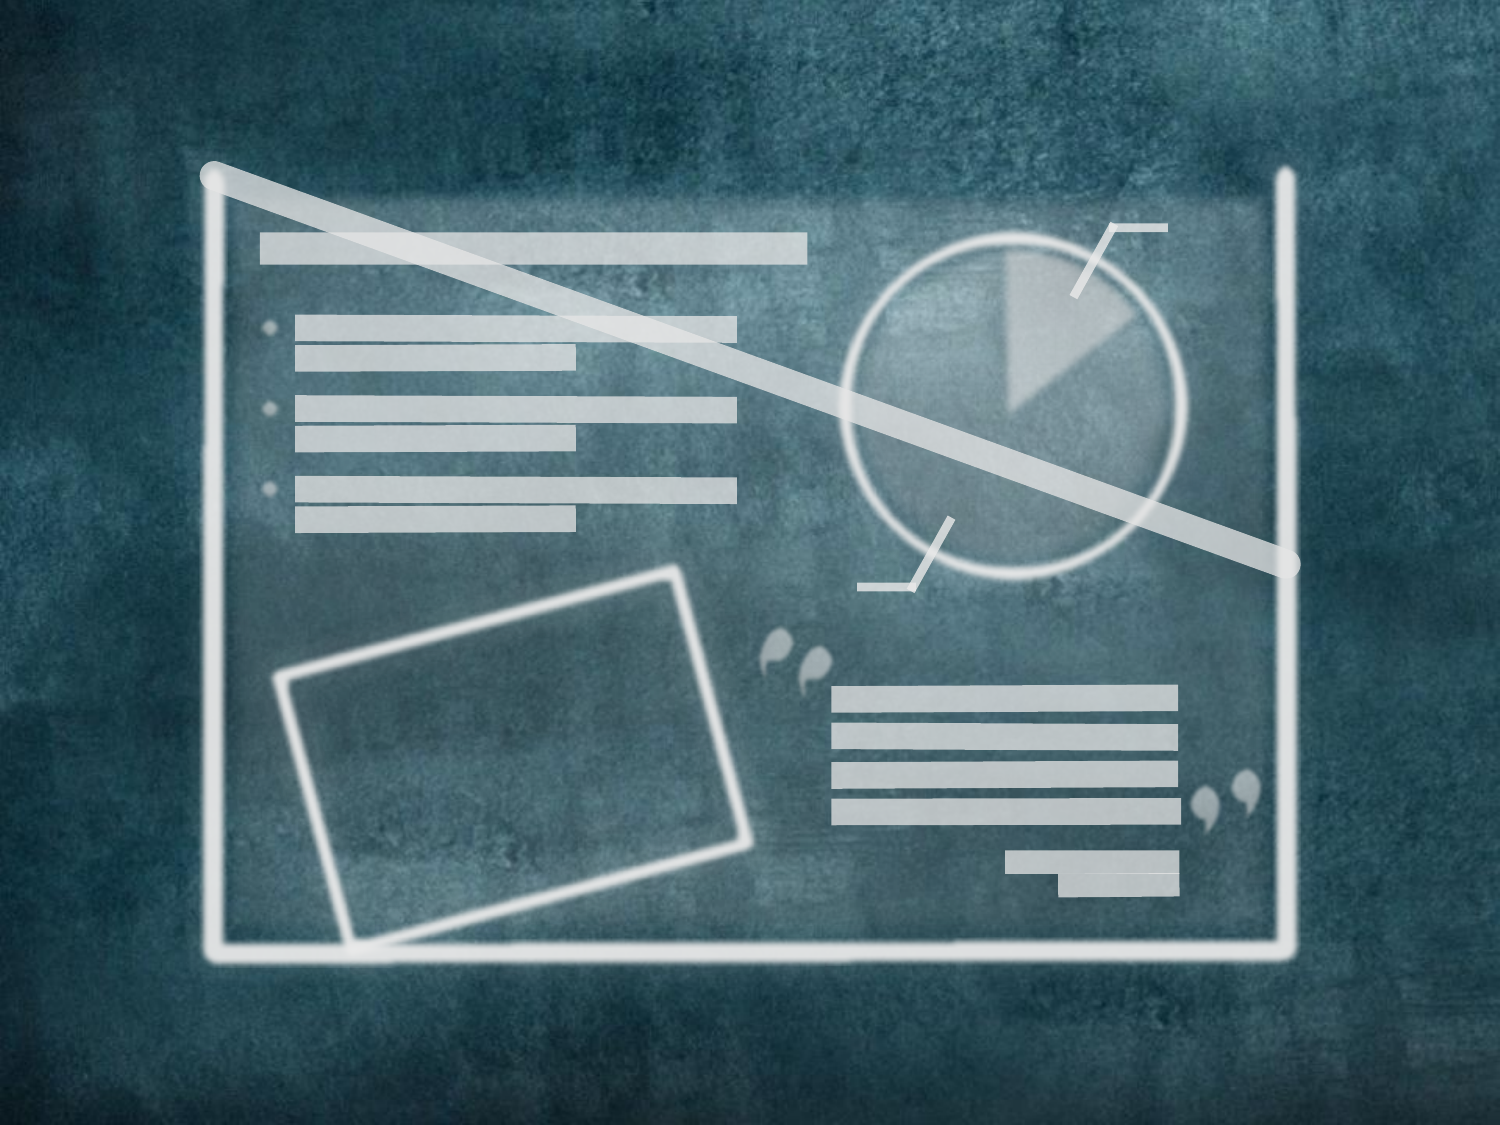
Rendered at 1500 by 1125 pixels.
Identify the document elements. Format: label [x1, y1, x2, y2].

text_box [843, 227, 1181, 588]
text_box [750, 624, 1268, 886]
picture [0, 0, 1500, 1125]
text_box [257, 395, 724, 440]
text_box [257, 476, 724, 520]
text_box [257, 315, 724, 359]
